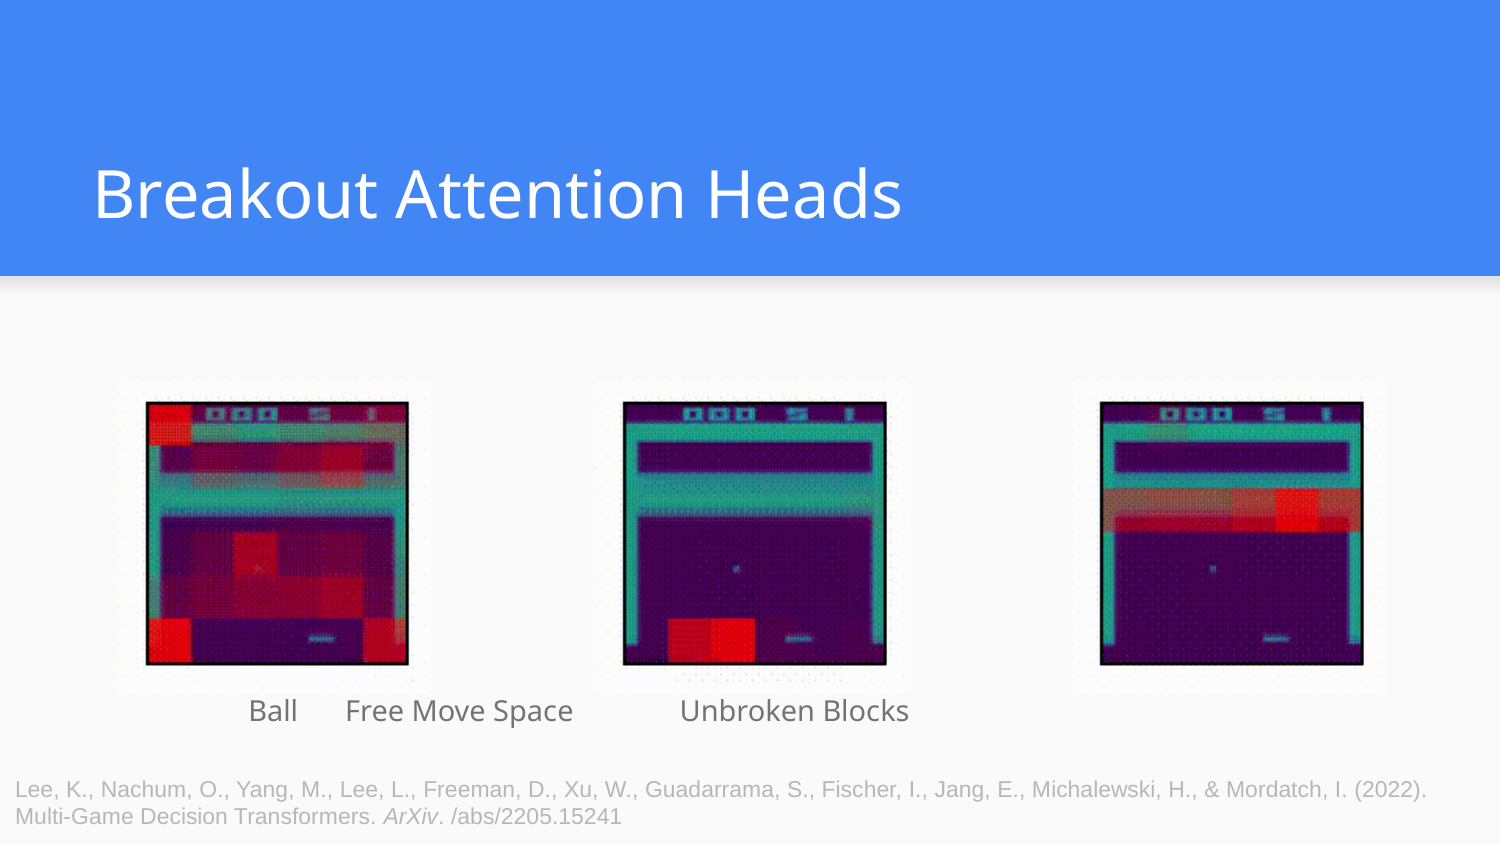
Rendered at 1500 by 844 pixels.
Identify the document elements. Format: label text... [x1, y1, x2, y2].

text_box Lee, K., Nachum, O., Yang, M., Lee, L., Freeman, D., Xu, W., Guadarrama, S., Fischer, I., Jang, E., Michalewski, H., & Mordatch, I. (2022). Multi-Game Decision Transformers. ArXiv. /abs/2205.15241 [0, 759, 1500, 844]
picture [1072, 380, 1386, 694]
title Breakout Attention Heads [77, 121, 1427, 248]
picture [117, 380, 431, 694]
list Ball Free Move Space Unbroken Blocks [77, 314, 1427, 759]
picture [595, 380, 909, 694]
